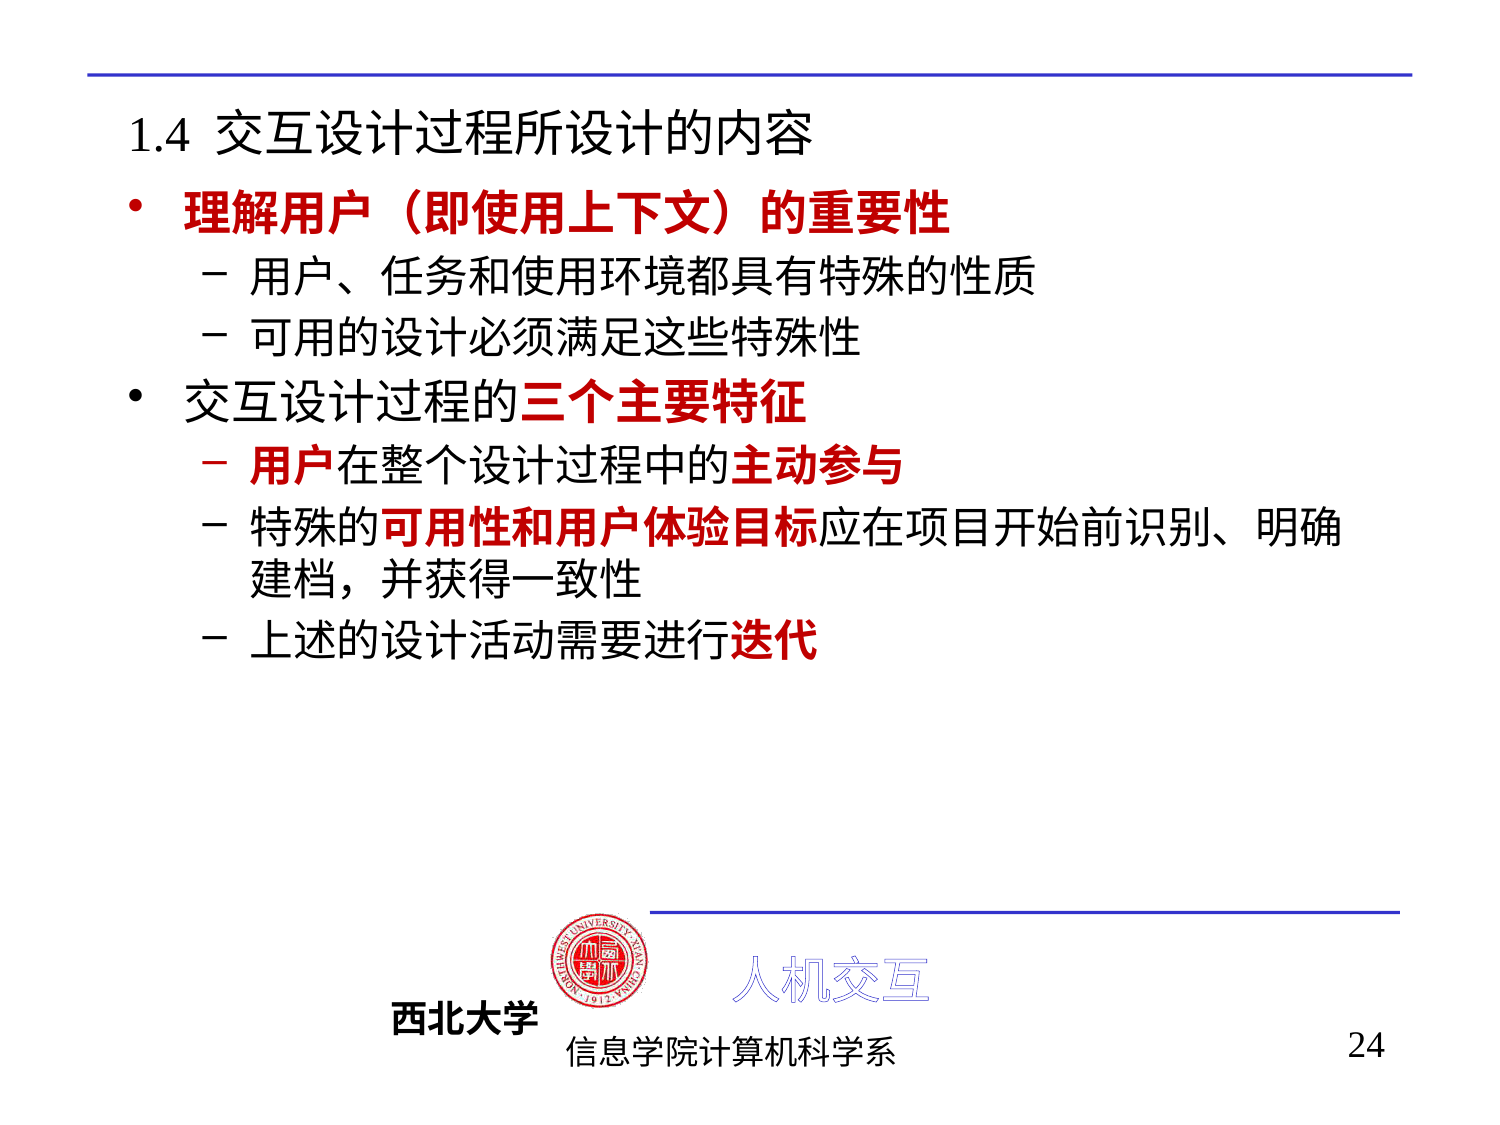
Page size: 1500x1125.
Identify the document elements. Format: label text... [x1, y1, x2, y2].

list 理解用户（即使用上下文）的重要性 用户、任务和使用环境都具有特殊的性质 可用的设计必须满足这些特殊性 交互设计过程的三个主要特征 用户在整个设计过程中的主动参与 特殊的可用性和用户体验目标应在项目开始前识别、明确建档，并获得一致性 上述的设计活动需要进行迭代 [112, 174, 1388, 900]
title 1.4 交互设计过程所设计的内容 [112, 87, 1388, 174]
slide_number 24 [1087, 1012, 1401, 1088]
